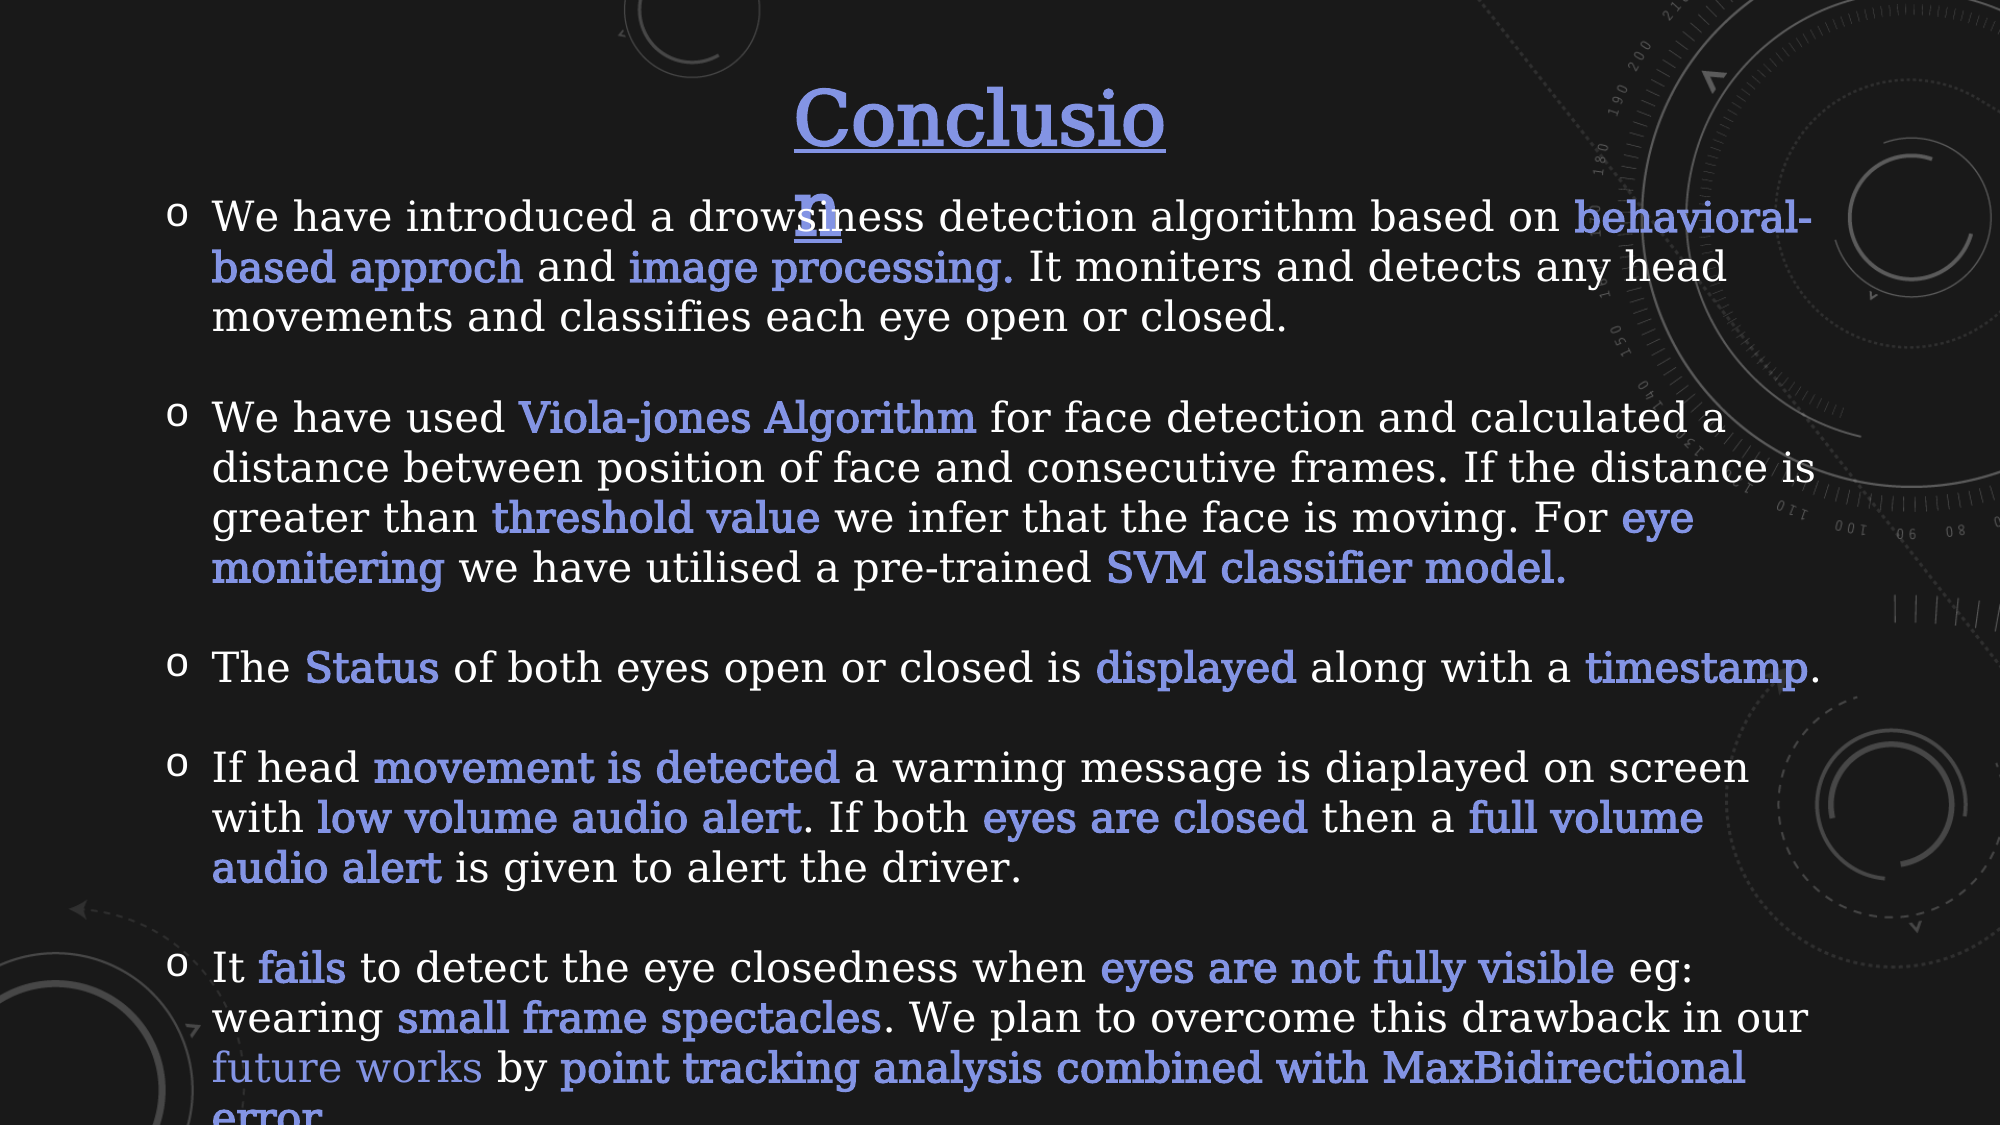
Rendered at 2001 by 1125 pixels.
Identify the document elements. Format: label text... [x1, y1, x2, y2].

text_box Conclusion [778, 62, 1209, 182]
picture [0, 0, 2000, 1125]
text_box We have introduced a drowsiness detection algorithm based on behavioral-based approch and image processing. It moniters and detects any head movements and classifies each eye open or closed. We have used Viola-jones Algorithm for face detection and calculated a distance between position of face and consecutive frames. If the distance is greater than threshold value we infer that the face is moving. For eye monitering we have utilised a pre-trained SVM classifier model. The Status of both eyes open or closed is displayed along with a timestamp. If head movement is detected a warning message is diaplayed on screen with low volume audio alert. If both eyes are closed then a full volume audio alert is given to alert the driver. It fails to detect the eye closedness when eyes are not fully visible eg: wearing small frame spectacles. We plan to overcome this drawback in our future works by point tracking analysis combined with MaxBidirectional error. [150, 182, 1838, 1125]
